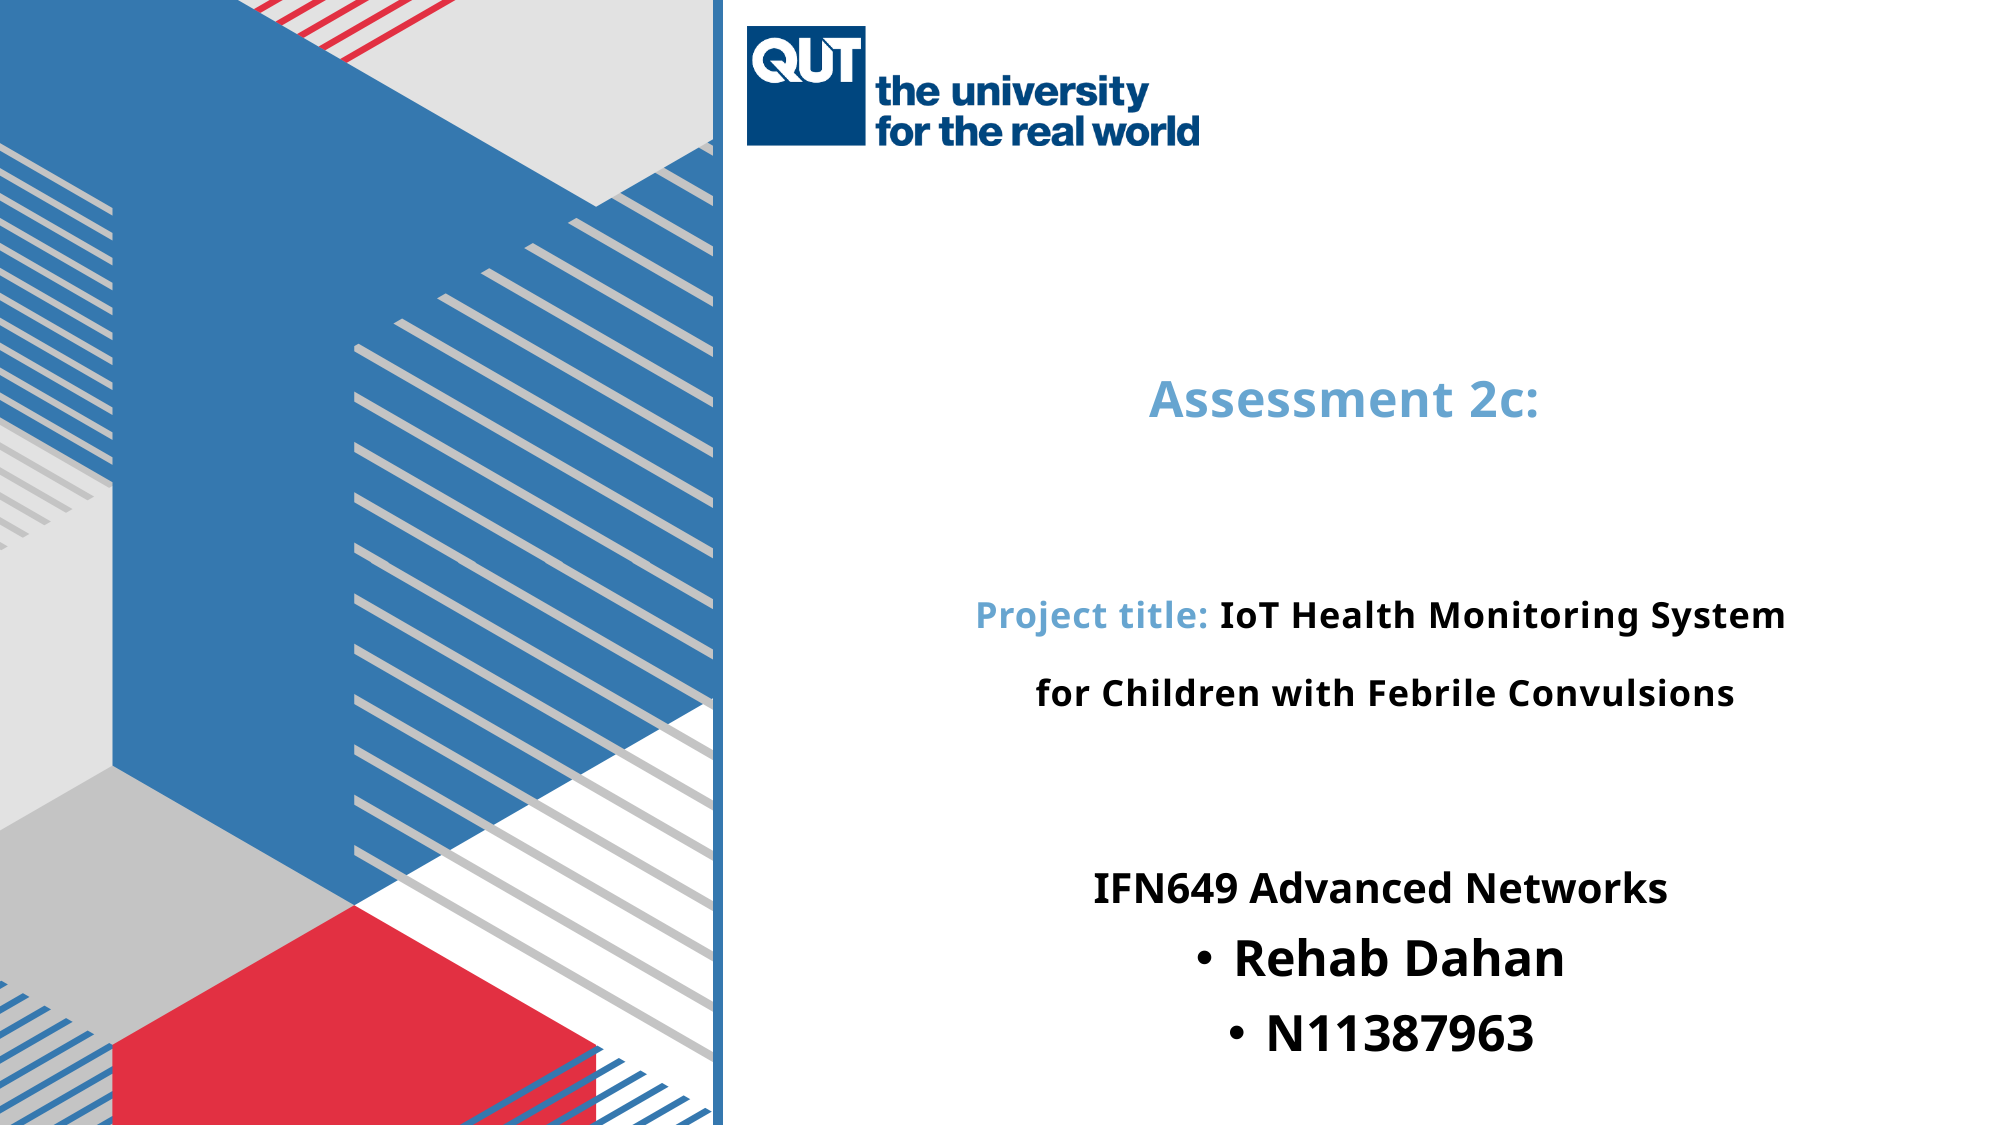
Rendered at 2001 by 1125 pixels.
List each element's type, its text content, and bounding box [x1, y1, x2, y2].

text_box Assessment 2c: [718, 351, 1972, 428]
picture [723, 0, 2000, 1125]
text_box IFN649 Advanced Networks Rehab Dahan N11387963 [930, 859, 1832, 1017]
picture [0, 0, 713, 1125]
text_box Project title: IoT Health Monitoring System for Children with Febrile Convulsions [833, 597, 1929, 717]
